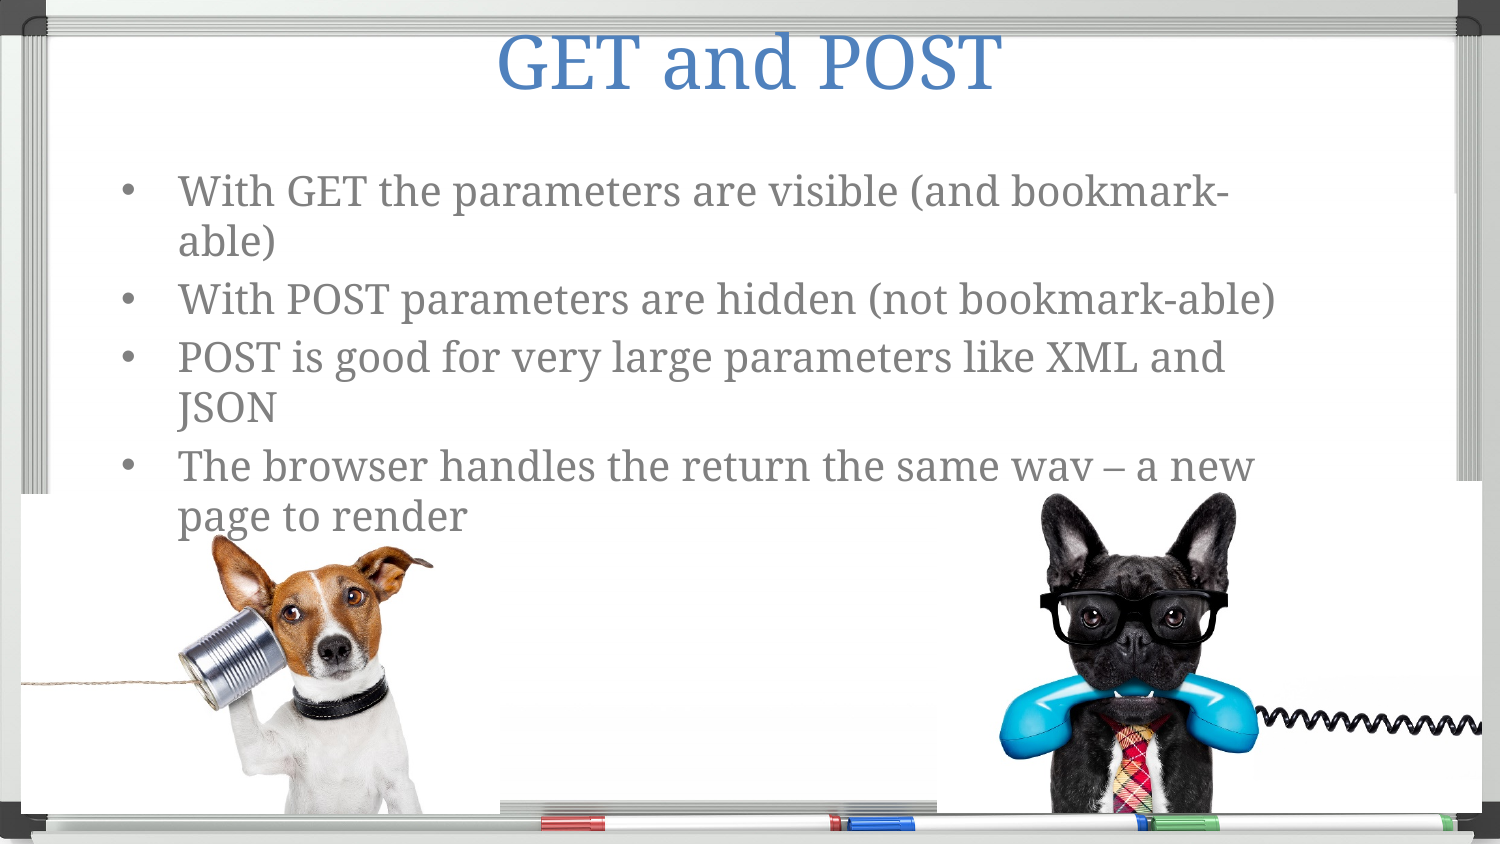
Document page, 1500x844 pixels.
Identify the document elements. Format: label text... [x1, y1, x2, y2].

list With GET the parameters are visible (and bookmark-able) With POST parameters are hidden (not bookmark-able) POST is good for very large parameters like XML and JSON The browser handles the return the same way – a new page to render [106, 156, 1332, 495]
title GET and POST [12, 9, 1488, 110]
slide_number 11 [1484, 771, 1488, 817]
picture [0, 0, 1500, 844]
